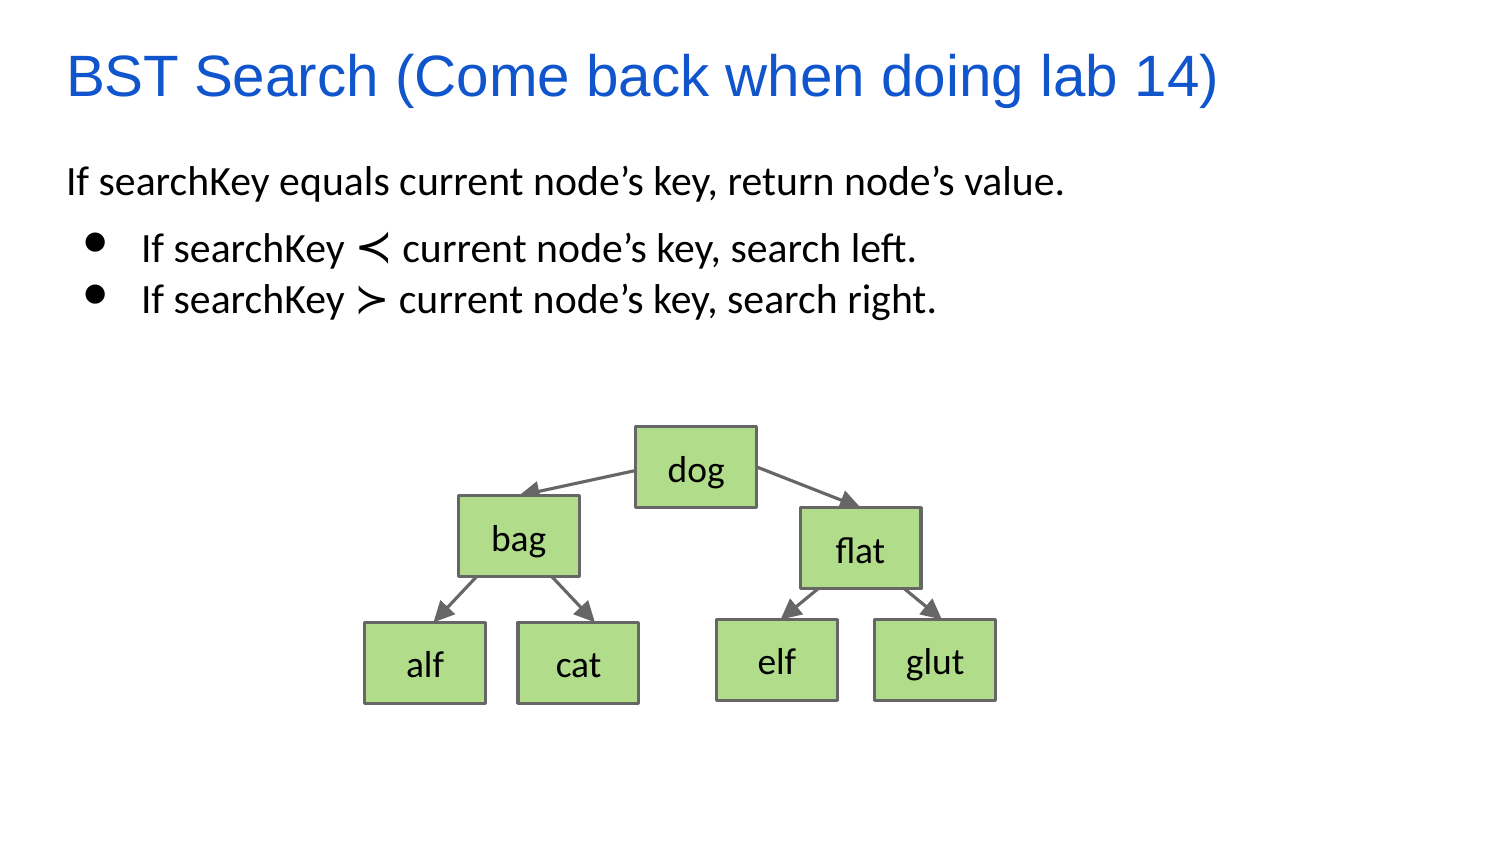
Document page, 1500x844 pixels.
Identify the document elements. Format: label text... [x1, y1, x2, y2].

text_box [780, 576, 833, 620]
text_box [433, 566, 486, 623]
list If searchKey equals current node’s key, return node’s value. If searchKey ≺ current node’s key, search left. If searchKey ≻ current node’s key, search right. [51, 139, 1449, 700]
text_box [518, 464, 665, 496]
text_box flat [800, 507, 921, 589]
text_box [889, 576, 943, 620]
text_box elf [716, 619, 838, 701]
text_box glut [874, 619, 996, 701]
text_box alf [364, 622, 486, 704]
title BST Search (Come back when doing lab 14) [51, 23, 1449, 117]
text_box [542, 566, 596, 623]
text_box dog [635, 426, 757, 508]
text_box bag [458, 495, 580, 577]
text_box cat [518, 622, 639, 704]
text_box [756, 466, 861, 508]
